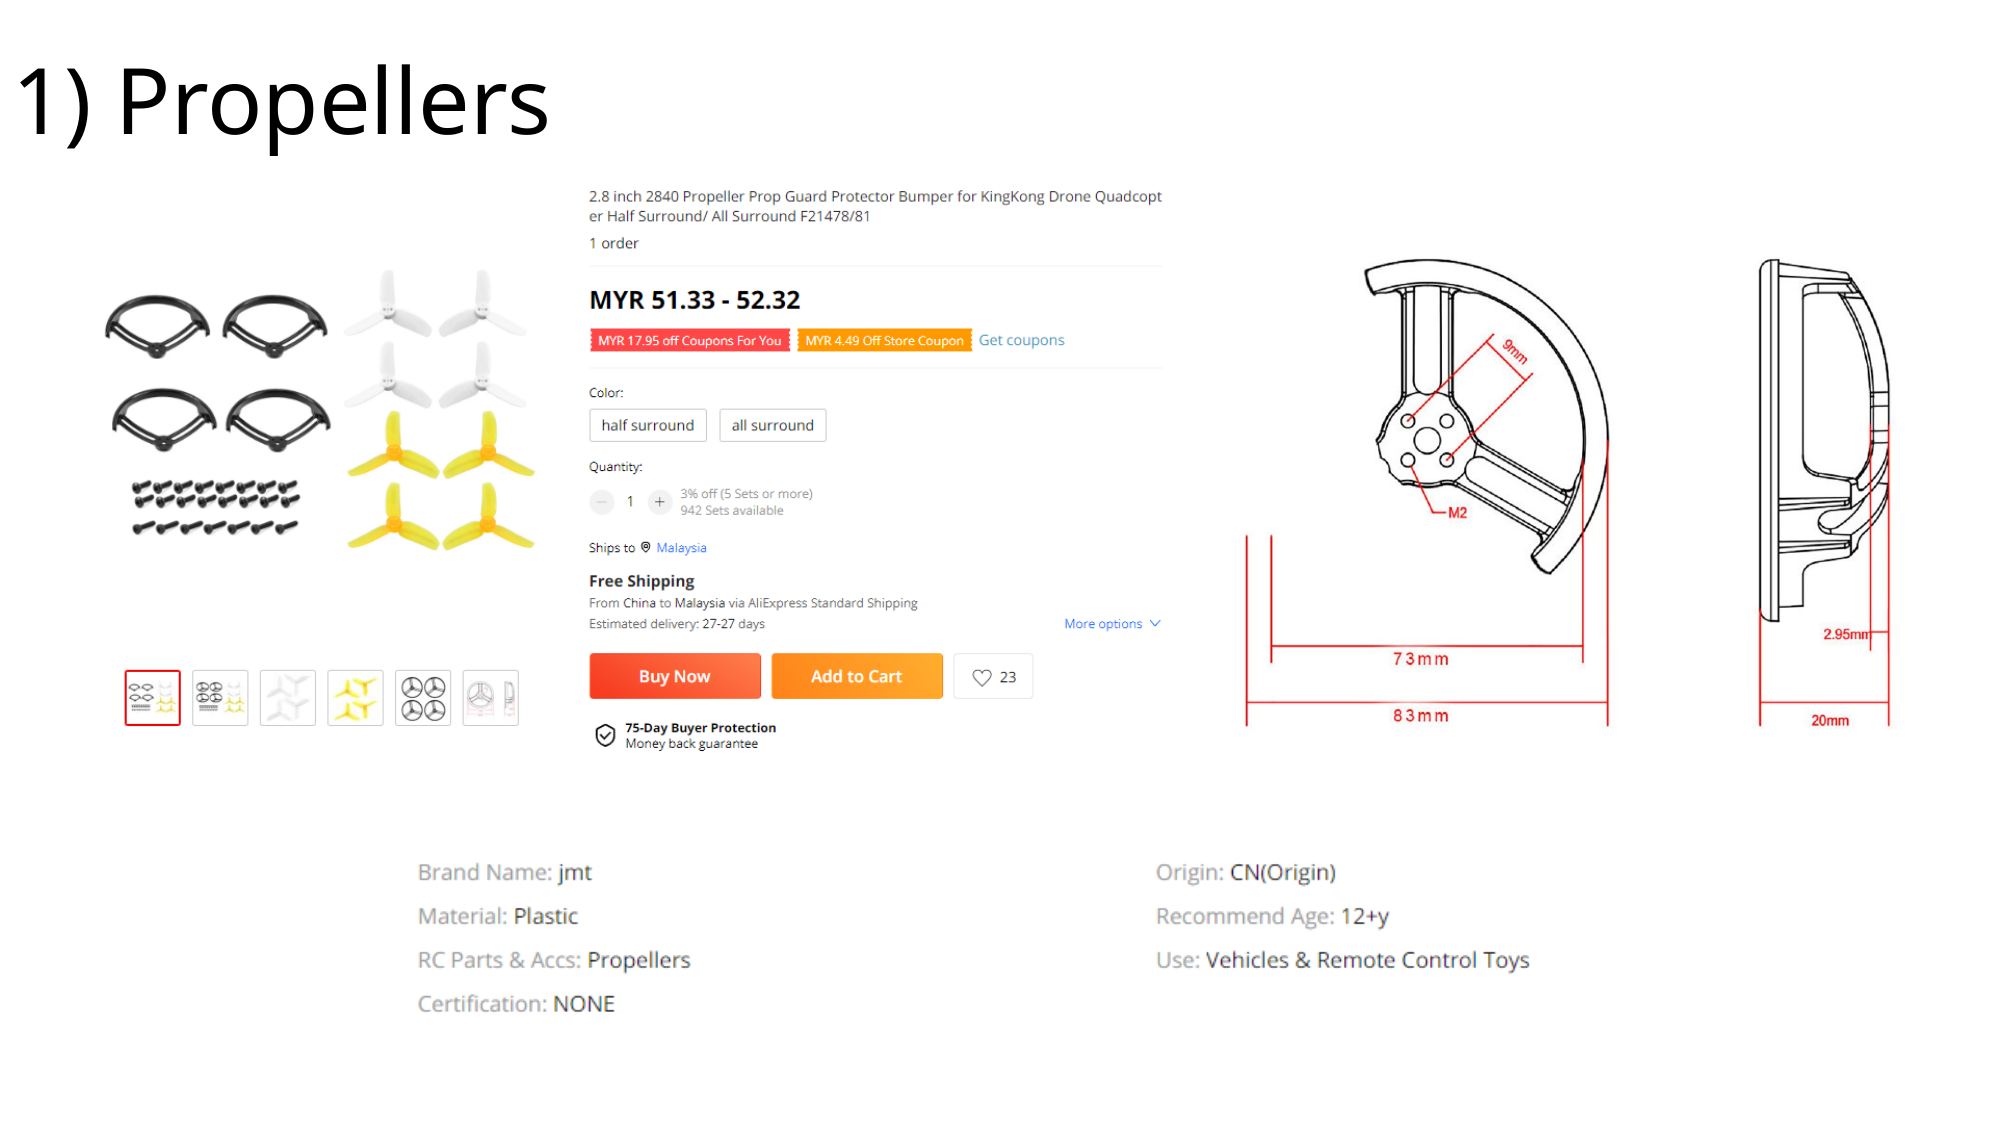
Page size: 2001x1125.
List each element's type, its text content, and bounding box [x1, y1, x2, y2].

text_box 1) Propellers [0, 35, 587, 161]
picture [1203, 223, 1919, 739]
picture [389, 827, 1562, 1049]
picture [81, 186, 1175, 776]
